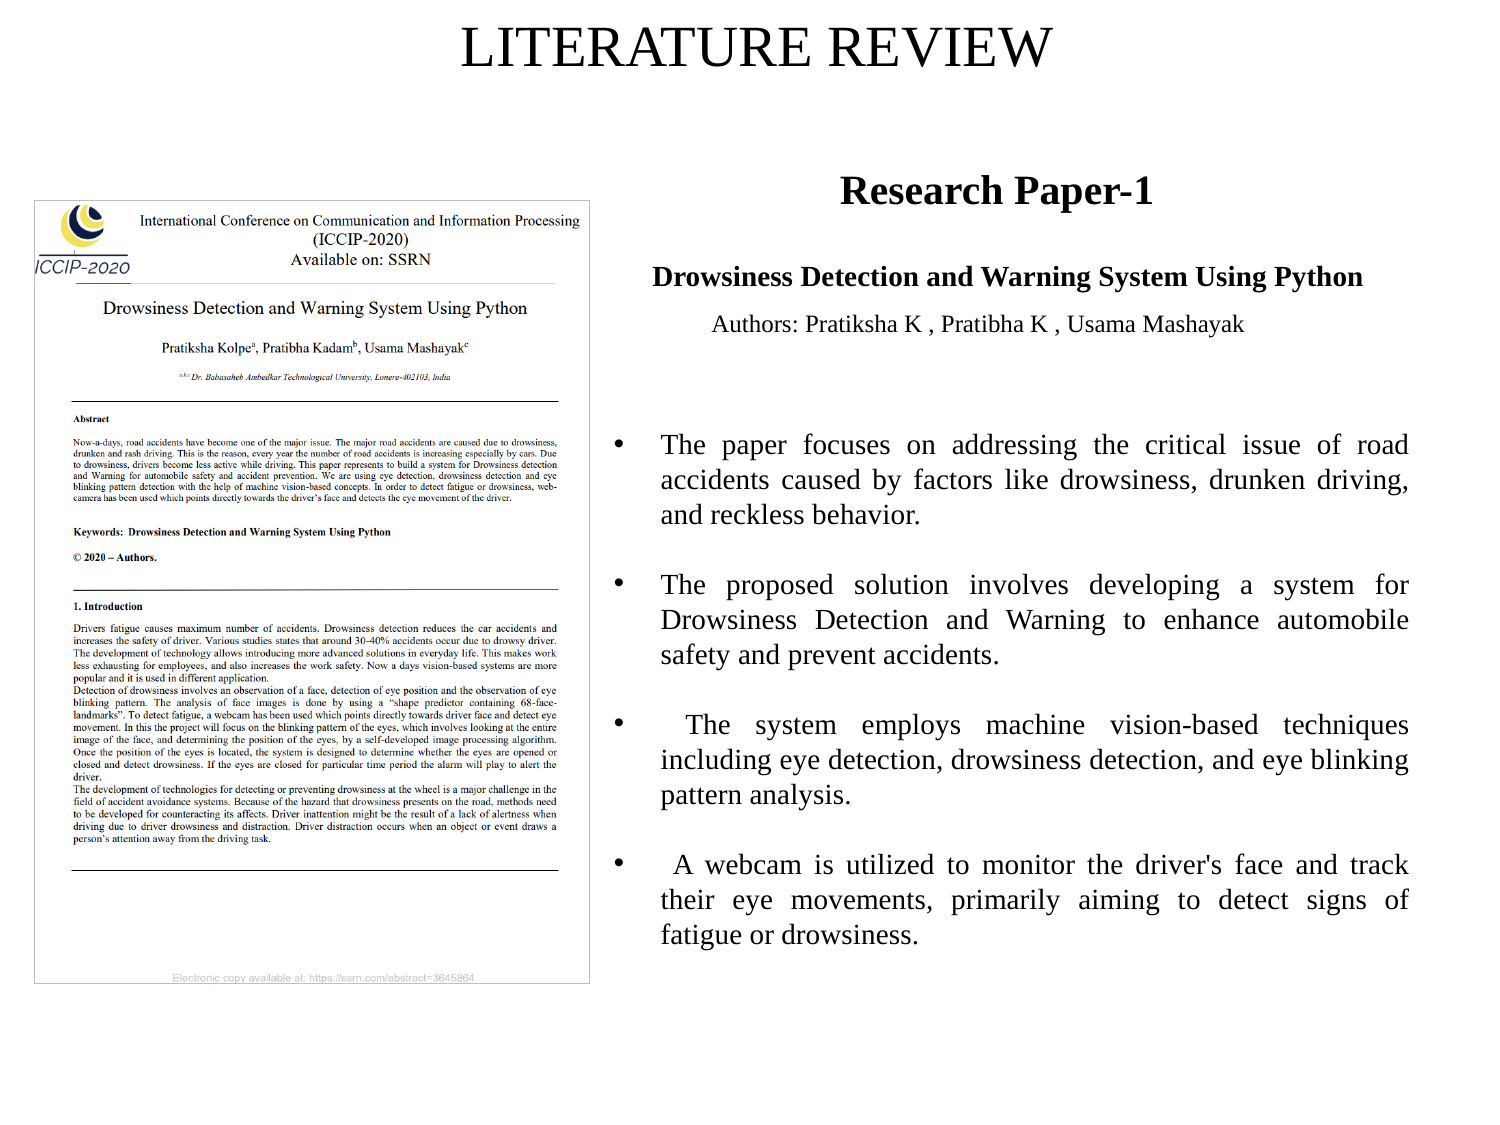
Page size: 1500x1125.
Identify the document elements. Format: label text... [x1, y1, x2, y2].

text_box Authors: Pratiksha K , Pratibha K , Usama Mashayak [696, 299, 1300, 345]
title LITERATURE REVIEW [75, 37, 1425, 129]
text_box The paper focuses on addressing the critical issue of road accidents caused by factors like drowsiness, drunken driving, and reckless behavior. The proposed solution involves developing a system for Drowsiness Detection and Warning to enhance automobile safety and prevent accidents. The system employs machine vision-based techniques including eye detection, drowsiness detection, and eye blinking pattern analysis. A webcam is utilized to monitor the driver's face and track their eye movements, primarily aiming to detect signs of fatigue or drowsiness. [598, 418, 1425, 958]
picture [33, 199, 590, 984]
text_box Research Paper-1 [825, 155, 1225, 220]
text_box Drowsiness Detection and Warning System Using Python [637, 249, 1413, 300]
